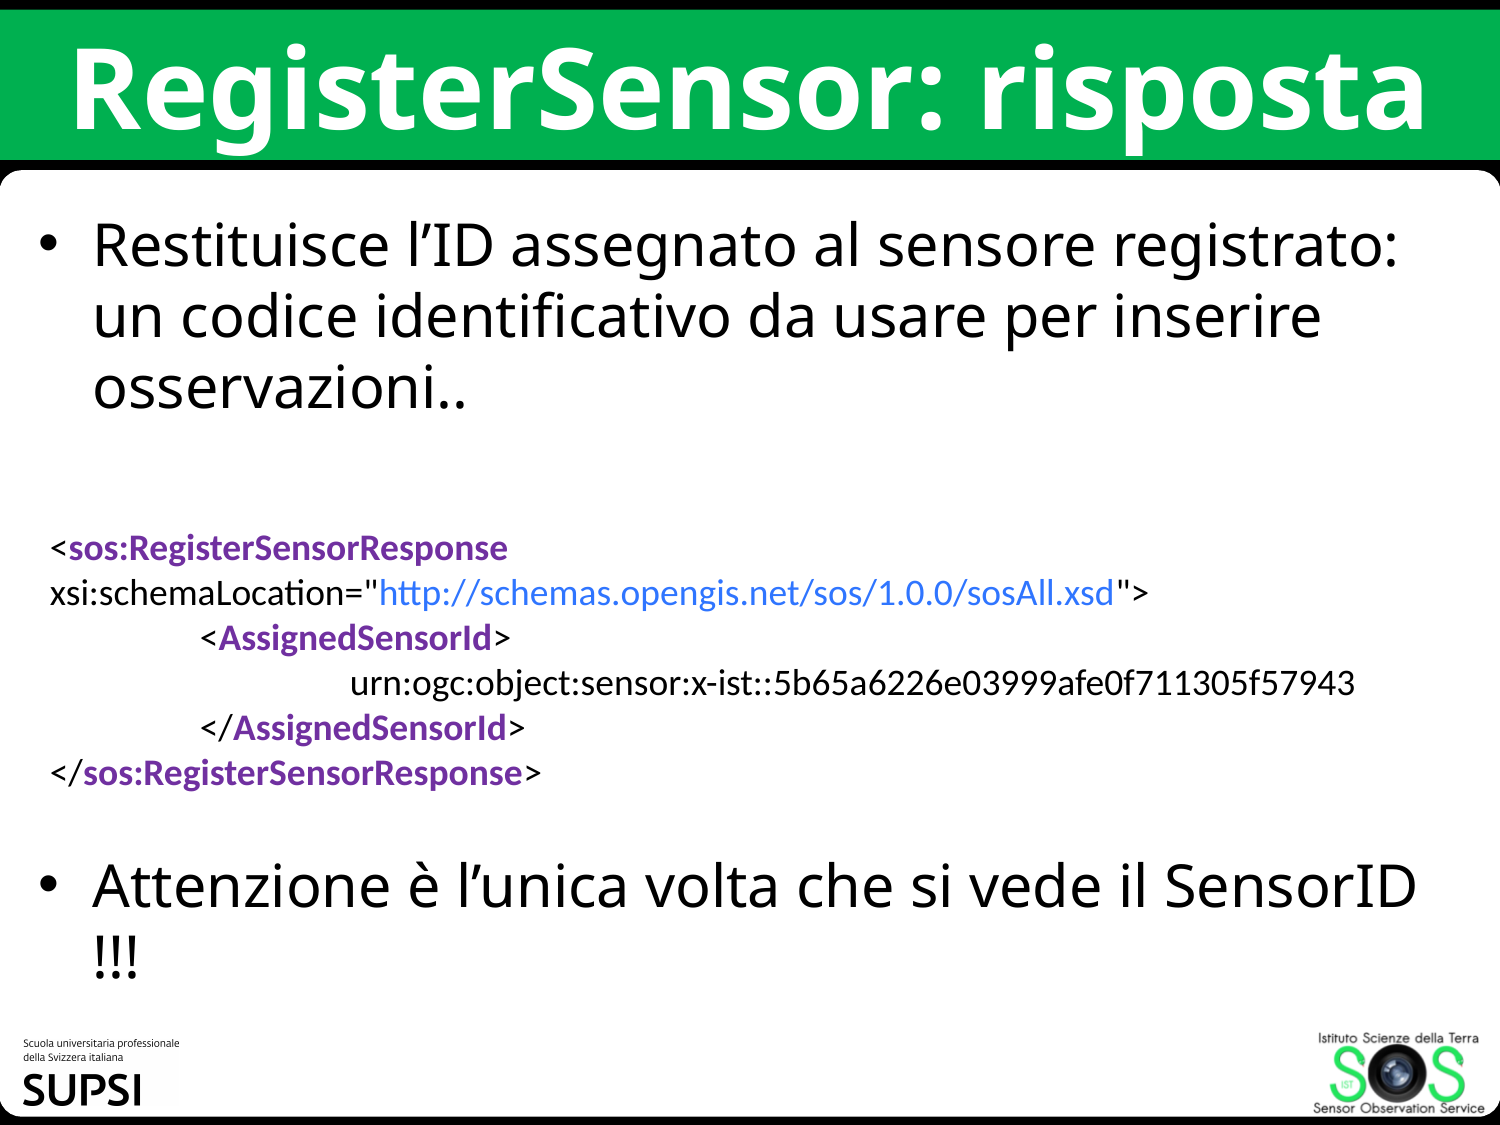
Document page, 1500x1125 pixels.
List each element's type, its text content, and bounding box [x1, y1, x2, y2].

list Restituisce l’ID assegnato al sensore registrato: un codice identificativo da usare per inserire osservazioni.. Attenzione è l’unica volta che si vede il SensorID !!! [23, 199, 1449, 1005]
text_box <sos:RegisterSensorResponse xsi:schemaLocation="http://schemas.opengis.net/sos/1.0.0/sosAll.xsd"> <AssignedSensorId> urn:ogc:object:sensor:x-ist::5b65a6226e03999afe0f711305f57943 </AssignedSensorId> </sos:RegisterSensorResponse> [35, 515, 1477, 801]
picture [1312, 1031, 1486, 1114]
title RegisterSensor: risposta [0, 9, 1500, 160]
picture [23, 1039, 179, 1106]
